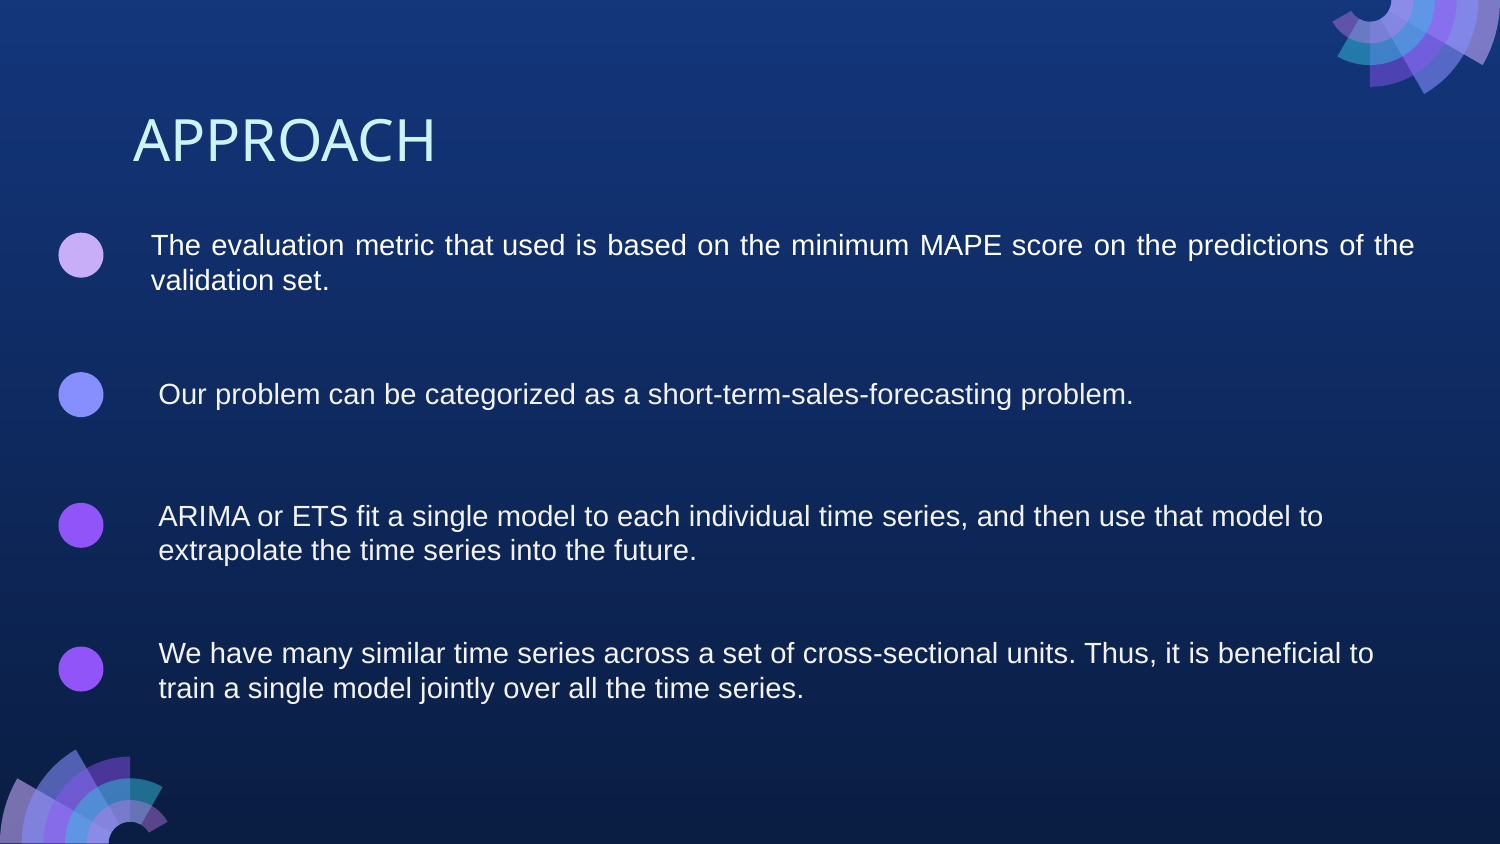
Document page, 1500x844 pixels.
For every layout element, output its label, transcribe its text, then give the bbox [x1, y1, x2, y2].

title APPROACH [118, 88, 1382, 183]
text_box [58, 646, 104, 692]
text_box Our problem can be categorized as a short-term-sales-forecasting problem. [143, 360, 1406, 434]
text_box [58, 502, 104, 548]
text_box [58, 232, 104, 278]
text_box [524, 384, 975, 435]
text_box ARIMA or ETS fit a single model to each individual time series, and then use that model to extrapolate the time series into the future. [143, 481, 1431, 569]
text_box [58, 372, 104, 418]
text_box The evaluation metric that used is based on the minimum MAPE score on the predictions of the validation set. [135, 211, 1431, 326]
text_box We have many similar time series across a set of cross-sectional units. Thus, it is beneficial to train a single model jointly over all the time series. [143, 624, 1406, 714]
